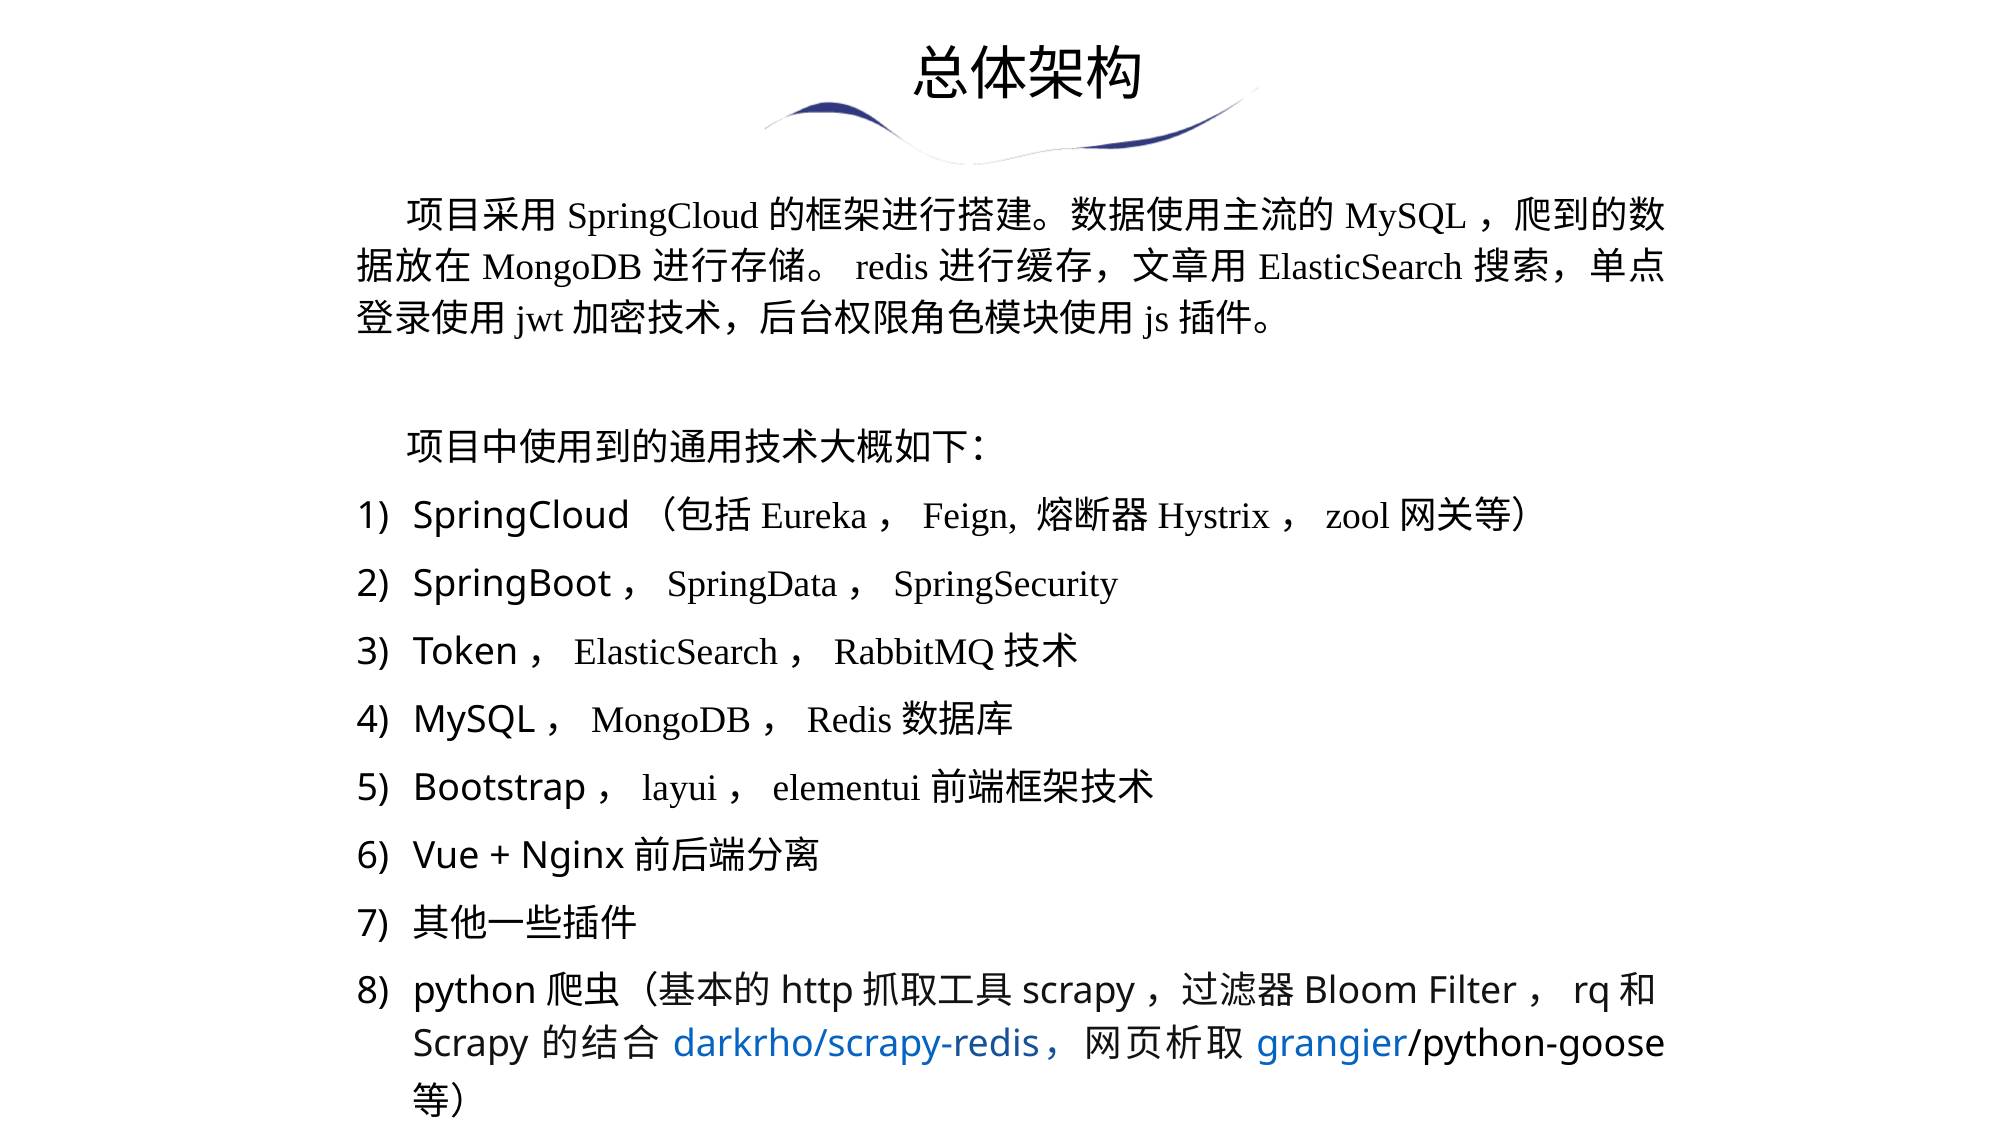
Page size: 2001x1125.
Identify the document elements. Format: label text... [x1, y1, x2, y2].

picture [764, 0, 1259, 166]
text_box 项目采用SpringCloud的框架进行搭建。数据使用主流的MySQL，爬到的数据放在MongoDB进行存储。redis进行缓存，文章用ElasticSearch搜索，单点登录使用jwt加密技术，后台权限角色模块使用js插件。 项目中使用到的通用技术大概如下： SpringCloud（包括Eureka，Feign, 熔断器Hystrix，zool网关等） SpringBoot，SpringData，SpringSecurity Token，ElasticSearch，RabbitMQ技术 MySQL，MongoDB，Redis数据库 Bootstrap，layui，elementui前端框架技术 Vue + Nginx前后端分离 其他一些插件 python爬虫（基本的http抓取工具scrapy，过滤器Bloom Filter，rq和Scrapy的结合darkrho/scrapy-redis，网页析取grangier/python-goose等） [341, 176, 1681, 1125]
